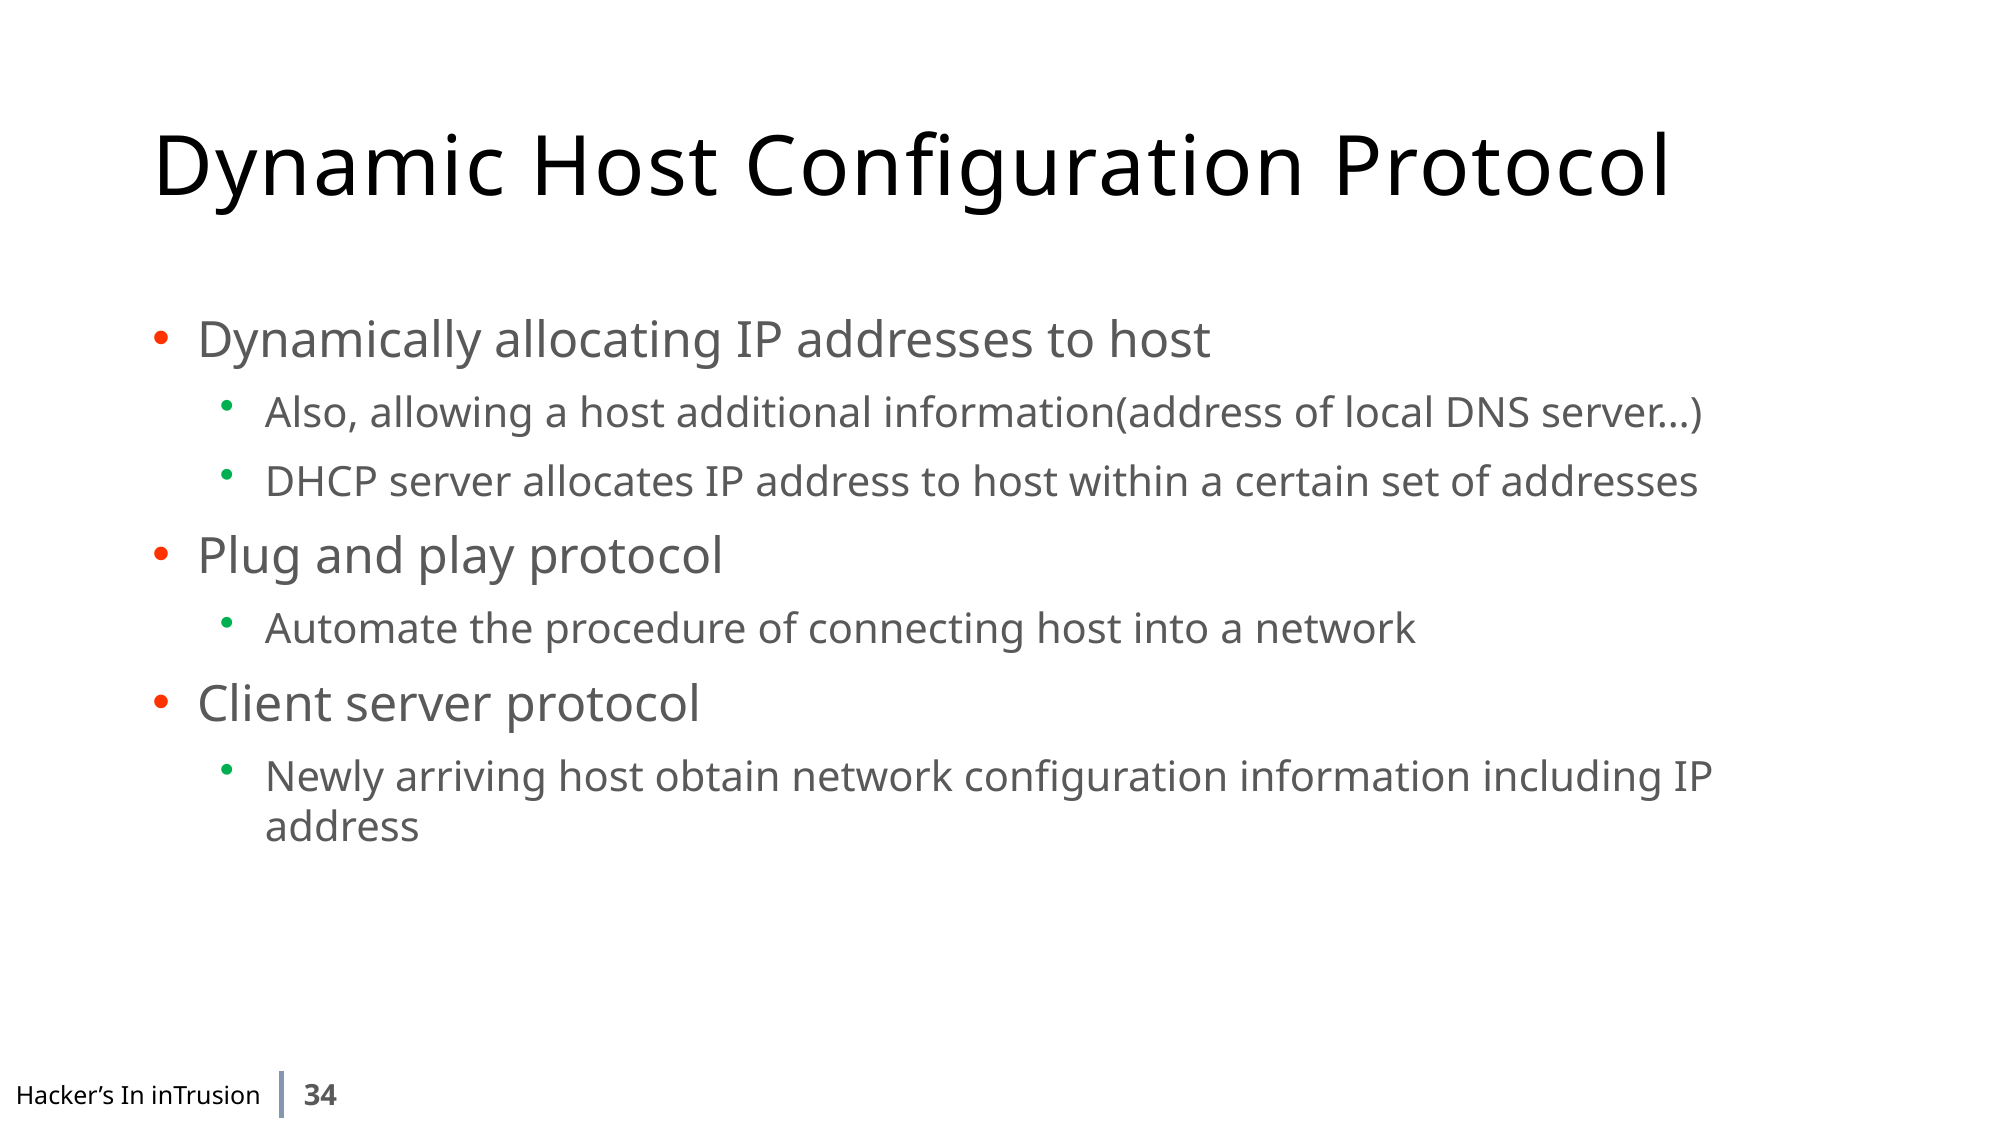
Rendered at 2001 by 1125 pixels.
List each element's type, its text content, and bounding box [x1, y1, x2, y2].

title Dynamic Host Configuration Protocol [137, 59, 1863, 278]
list Dynamically allocating IP addresses to host Also, allowing a host additional information(address of local DNS server…) DHCP server allocates IP address to host within a certain set of addresses Plug and play protocol Automate the procedure of connecting host into a network Client server protocol Newly arriving host obtain network configuration information including IP address [137, 299, 1863, 1061]
